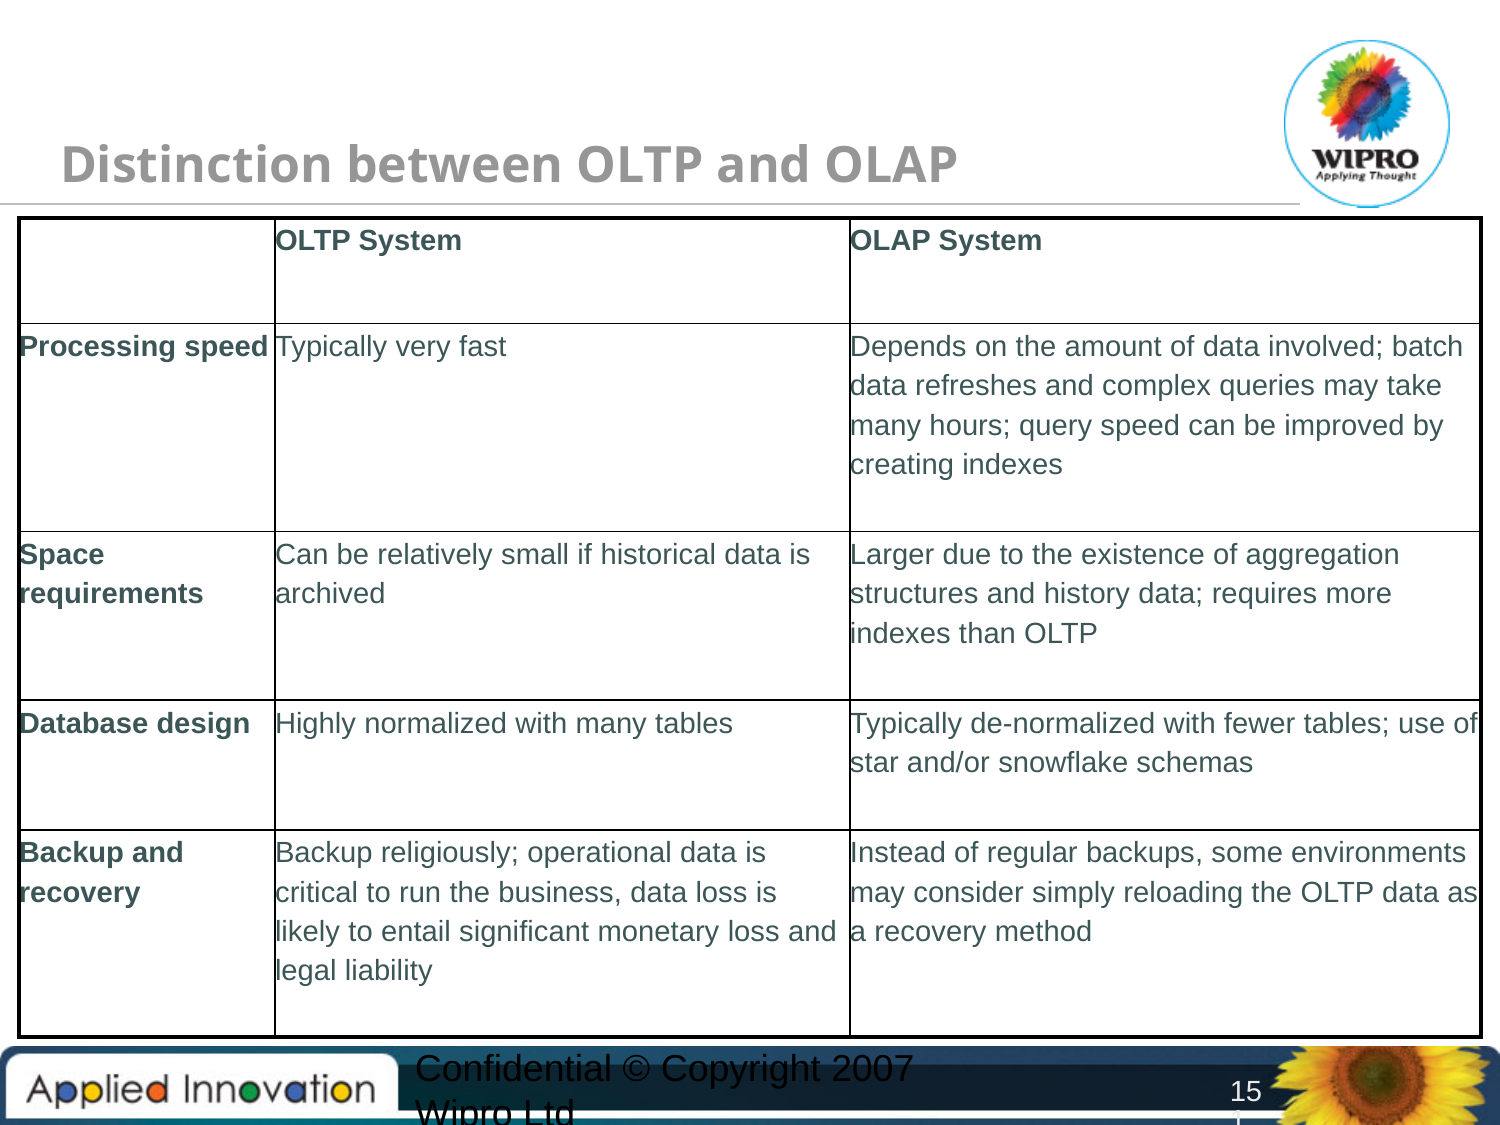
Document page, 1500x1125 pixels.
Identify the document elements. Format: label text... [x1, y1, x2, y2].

footer Confidential © Copyright 2007 Wipro Ltd [399, 1057, 975, 1121]
title Distinction between OLTP and OLAP [0, 24, 1300, 200]
table_header OLTP System [276, 220, 849, 323]
table_cell Backup religiously; operational data is critical to run the business, data loss is likely to entail significant monetary loss and legal liability [276, 831, 849, 1035]
table_cell Typically very fast [276, 324, 849, 531]
picture [0, 1046, 1500, 1125]
table_cell Larger due to the existence of aggregation structures and history data; requires more indexes than OLTP [851, 532, 1479, 699]
table_cell Depends on the amount of data involved; batch data refreshes and complex queries may take many hours; query speed can be improved by creating indexes [851, 324, 1479, 531]
table_cell Can be relatively small if historical data is archived [276, 532, 849, 699]
table_cell Processing speed [21, 324, 274, 531]
table_cell Highly normalized with many tables [276, 701, 849, 829]
table_cell Backup and recovery [21, 831, 274, 1035]
table_cell Database design [21, 701, 274, 829]
table_cell Typically de-normalized with fewer tables; use of star and/or snowflake schemas [851, 701, 1479, 829]
picture [527, 1121, 541, 1125]
picture [1284, 37, 1450, 208]
table_cell Instead of regular backups, some environments may consider simply reloading the OLTP data as a recovery method [851, 831, 1479, 1035]
table_cell Space requirements [21, 532, 274, 699]
table_header [21, 220, 274, 323]
table_header OLAP System [851, 220, 1479, 323]
